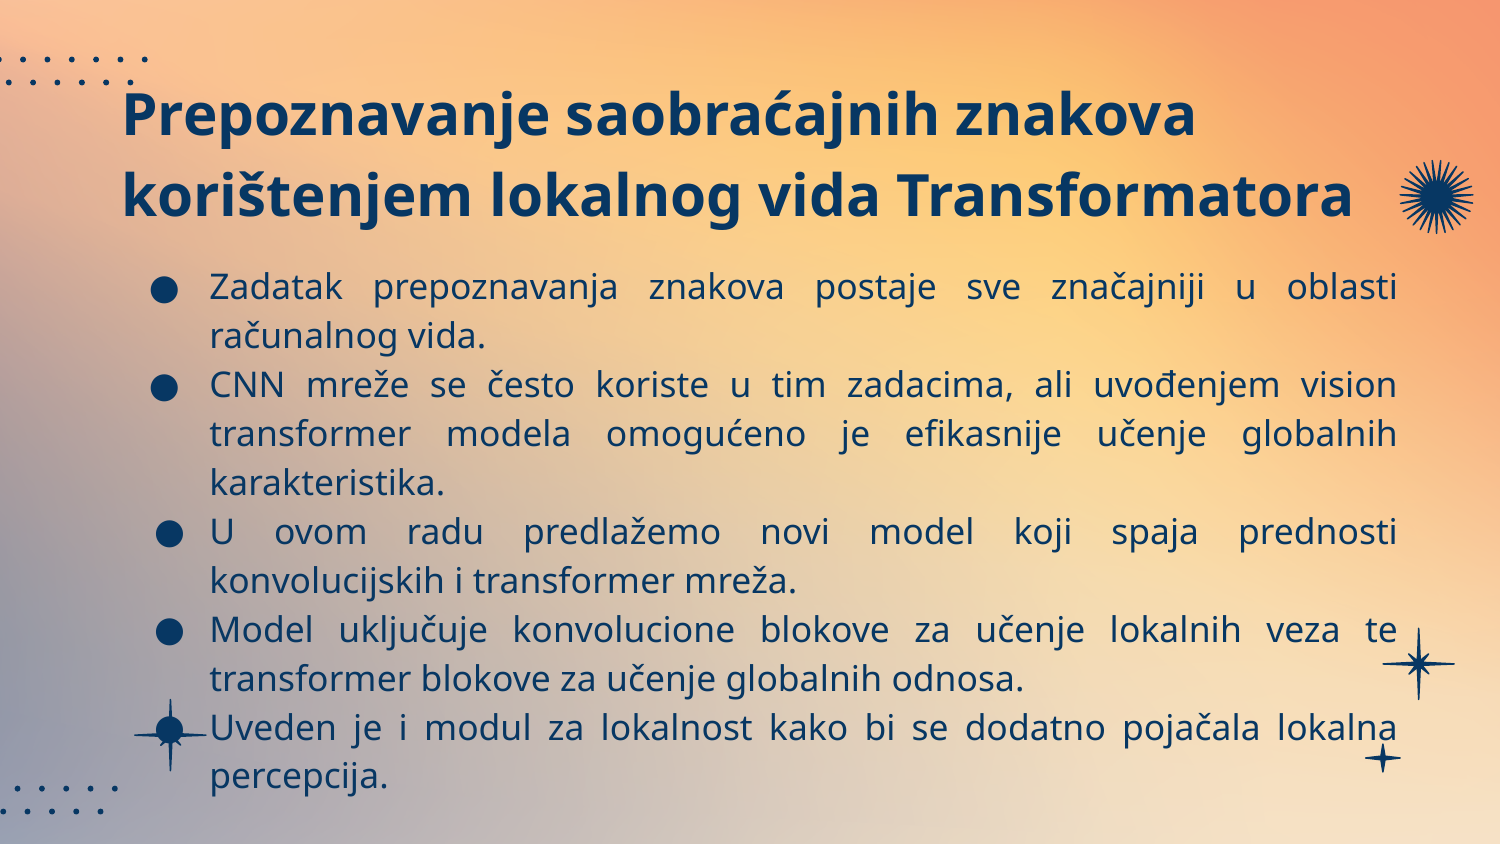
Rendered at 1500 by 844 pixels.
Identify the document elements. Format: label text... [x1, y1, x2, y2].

title Prepoznavanje saobraćajnih znakova korištenjem lokalnog vida Transformatora [106, 64, 1500, 243]
subtitle Zadatak prepoznavanja znakova postaje sve značajniji u oblasti računalnog vida. CNN mreže se često koriste u tim zadacima, ali uvođenjem vision transformer modela omogućeno je efikasnije učenje globalnih karakteristika. U ovom radu predlažemo novi model koji spaja prednosti konvolucijskih i transformer mreža. Model uključuje konvolucione blokove za učenje lokalnih veza te transformer blokove za učenje globalnih odnosa. Uveden je i modul za lokalnost kako bi se dodatno pojačala lokalna percepcija. [119, 243, 1414, 788]
